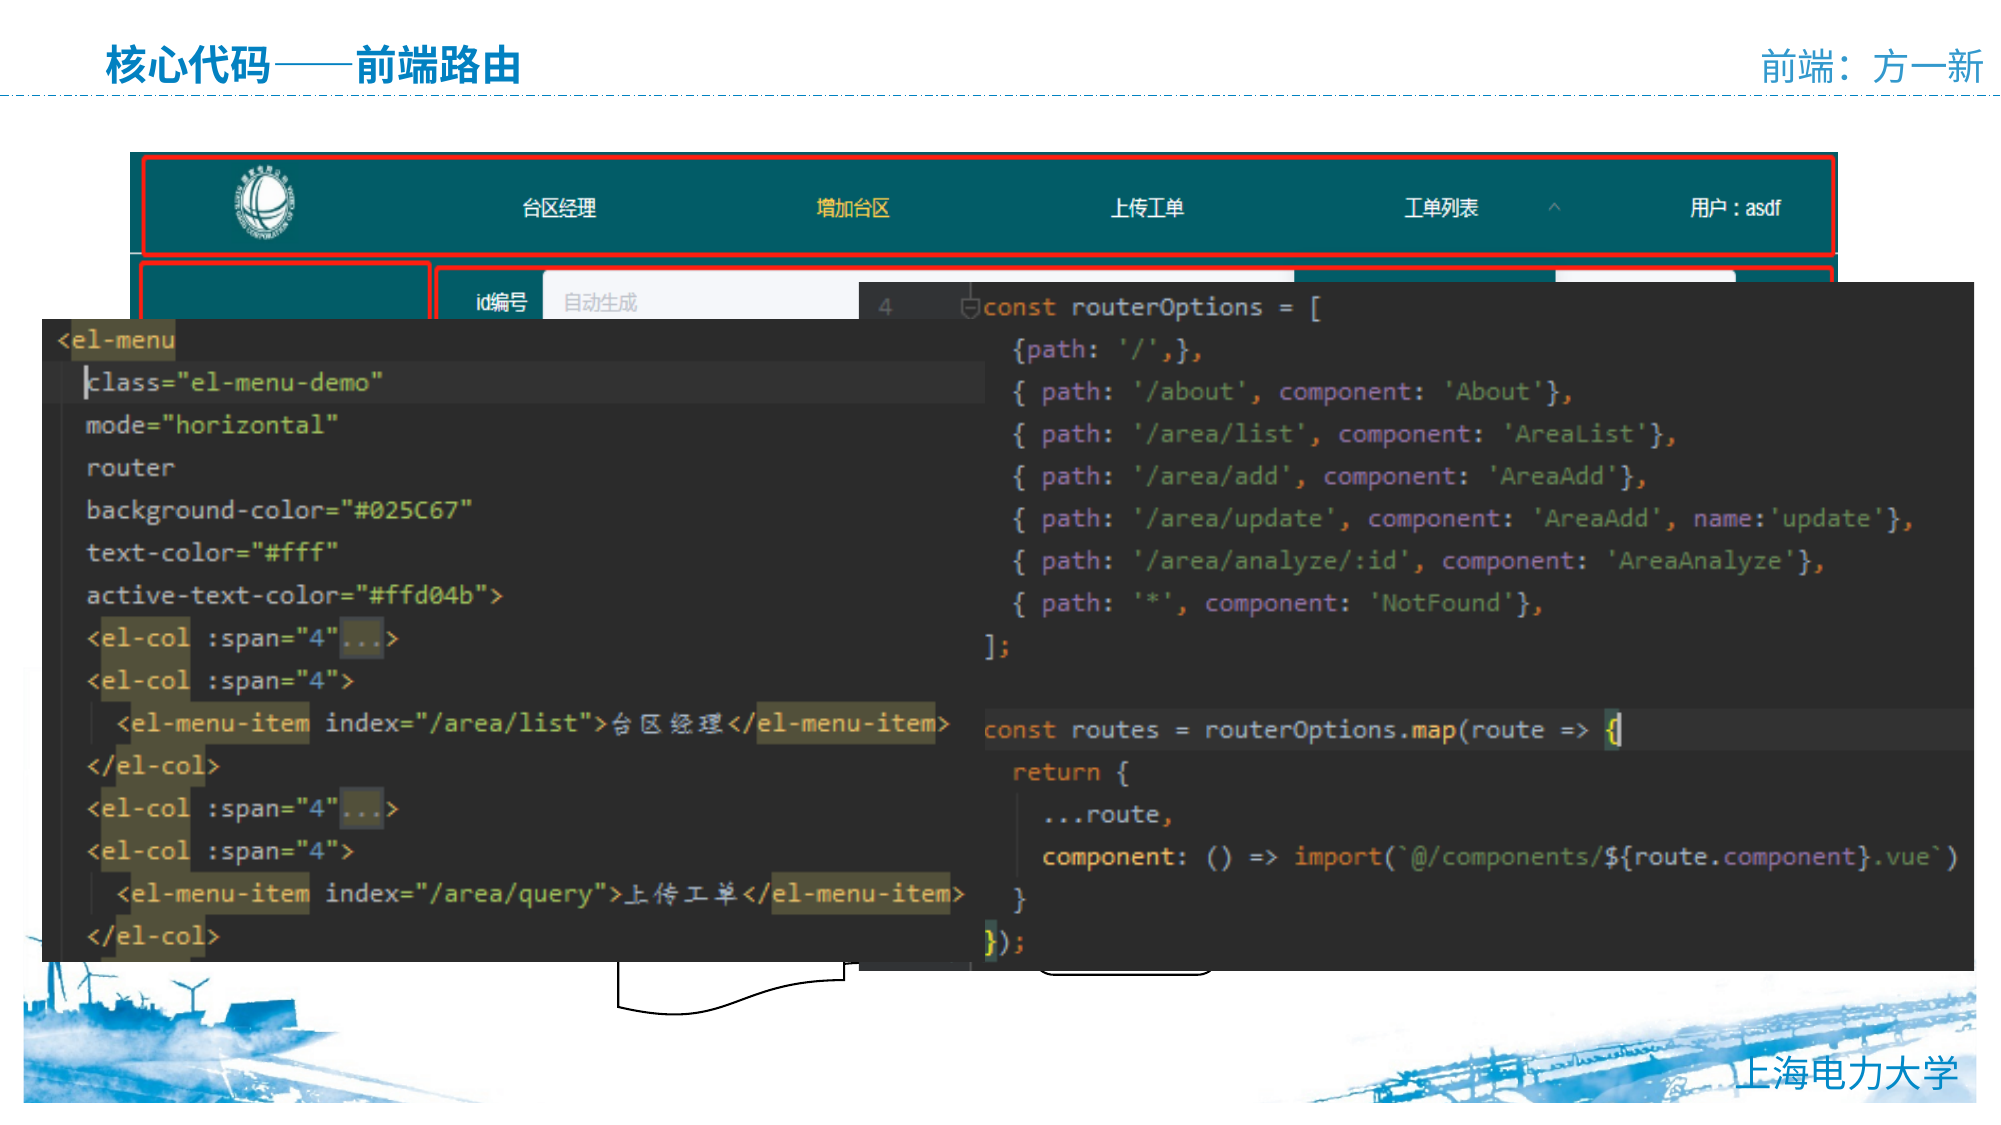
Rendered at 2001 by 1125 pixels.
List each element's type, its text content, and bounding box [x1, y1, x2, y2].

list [858, 282, 1975, 972]
picture [23, 152, 1977, 1103]
text_box 前端：方一新 [1549, 35, 2000, 95]
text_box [618, 962, 1220, 1015]
title 核心代码——前端路由 [90, 22, 635, 112]
